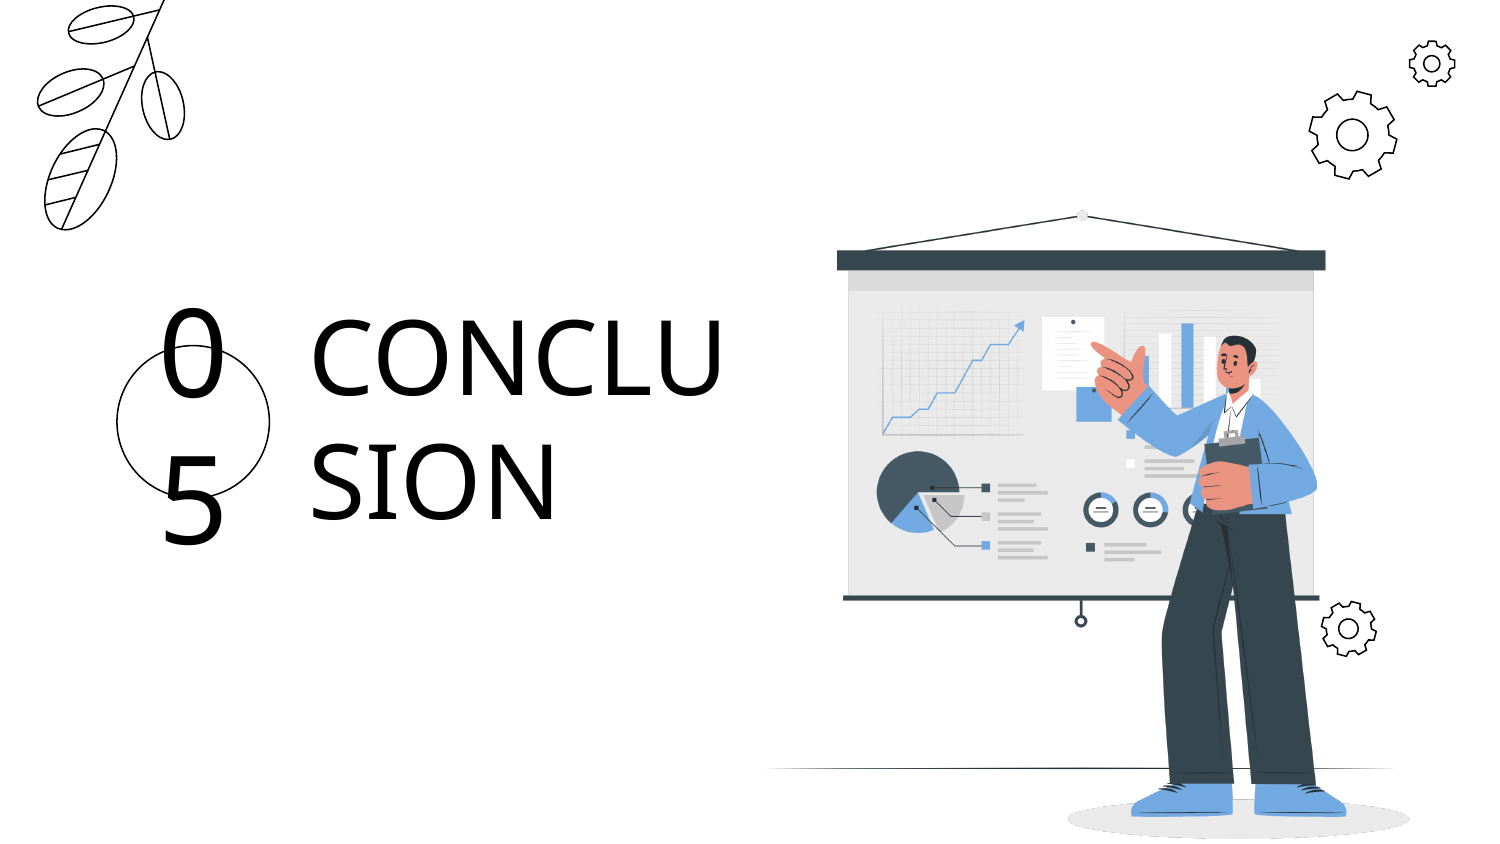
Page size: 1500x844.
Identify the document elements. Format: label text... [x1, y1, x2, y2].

title CONCLUSION [308, 354, 696, 478]
text_box [116, 389, 124, 454]
picture [701, 135, 1461, 844]
text_box [136, 473, 250, 499]
text_box [263, 391, 270, 453]
title 05 [124, 371, 263, 473]
text_box [136, 345, 250, 371]
